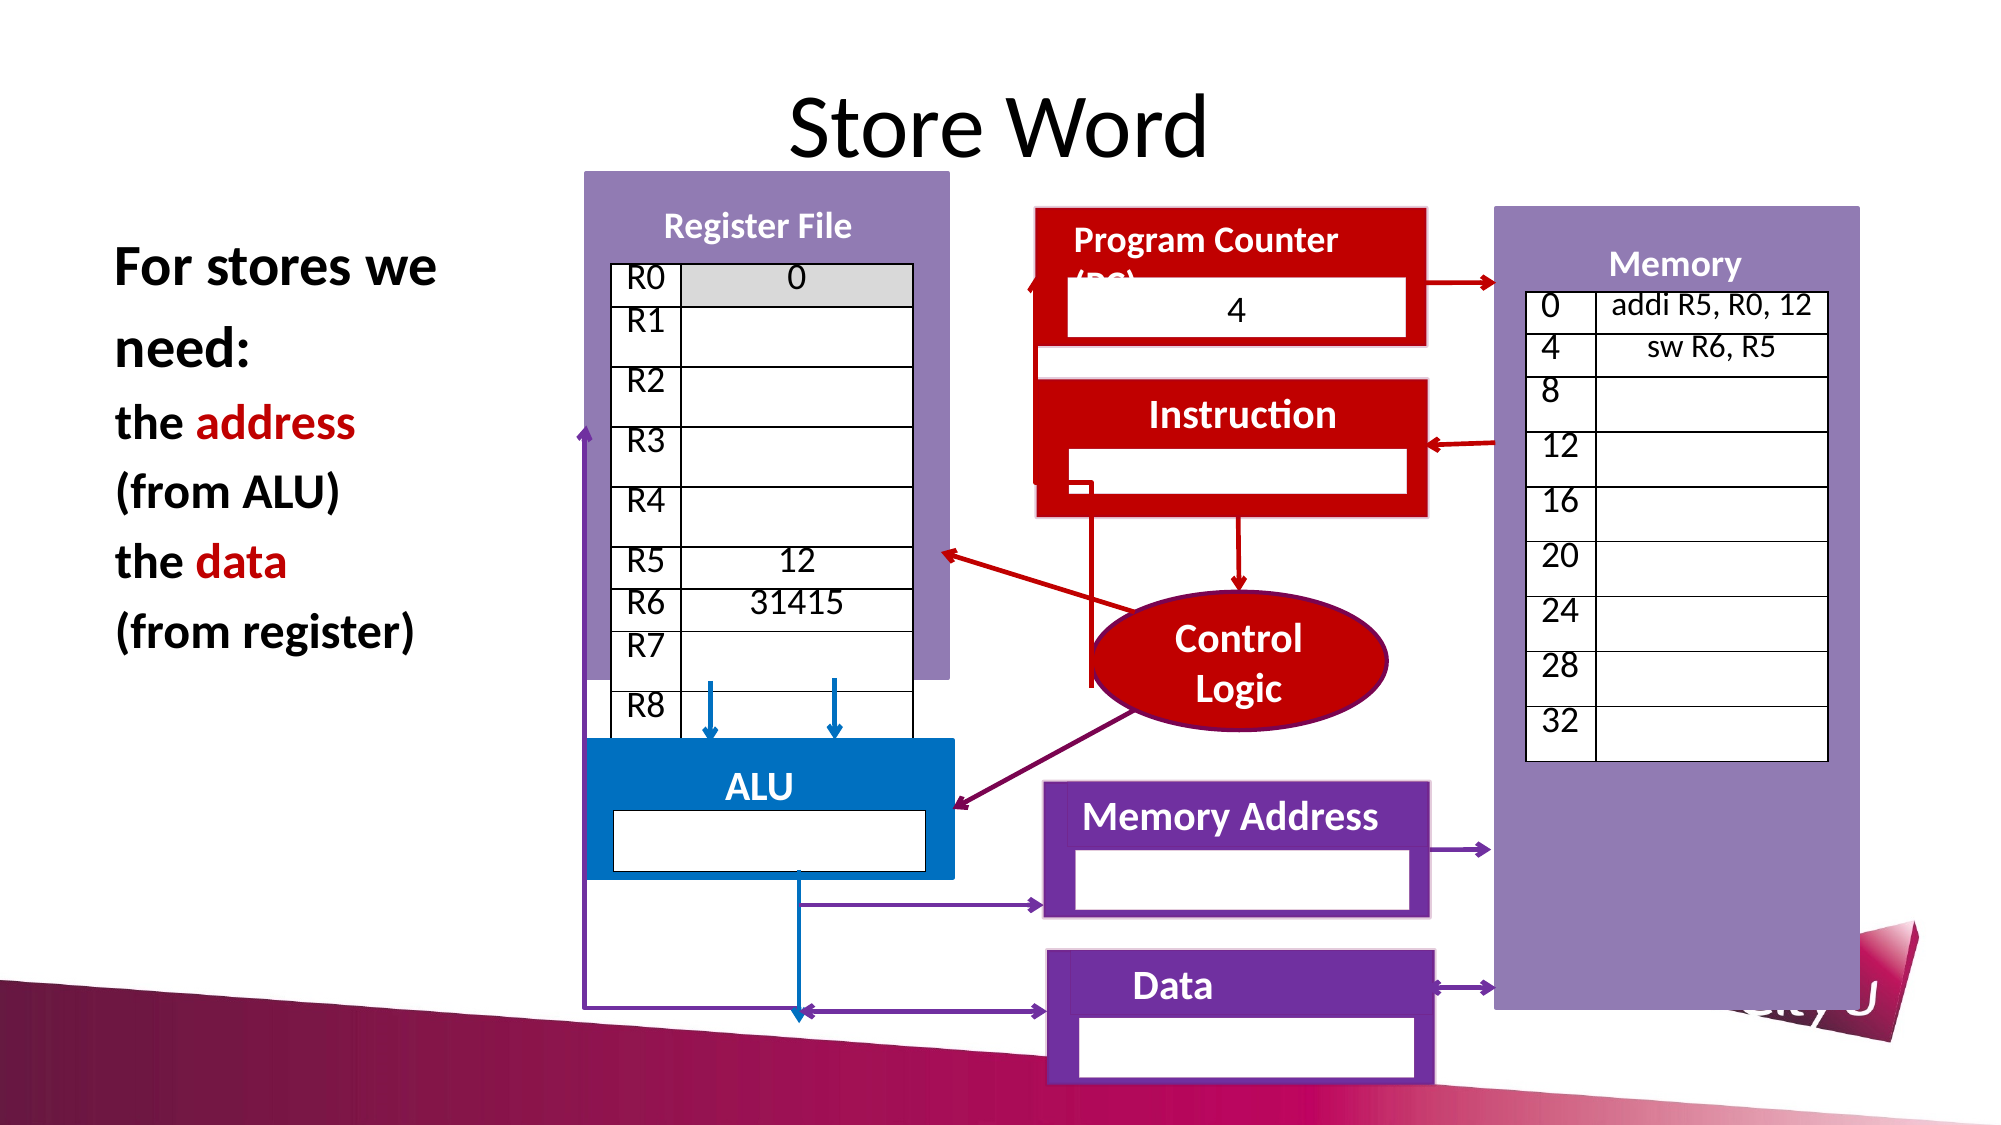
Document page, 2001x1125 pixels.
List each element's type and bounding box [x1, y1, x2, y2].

slide_number [1767, 1070, 1983, 1115]
picture [0, 0, 2001, 1125]
list [801, 810, 1494, 1009]
list [1437, 219, 1900, 1047]
list [99, 219, 1045, 1047]
title [99, 45, 1900, 197]
list [801, 810, 1041, 903]
text_box [401, 172, 1858, 1085]
list [587, 880, 797, 1006]
